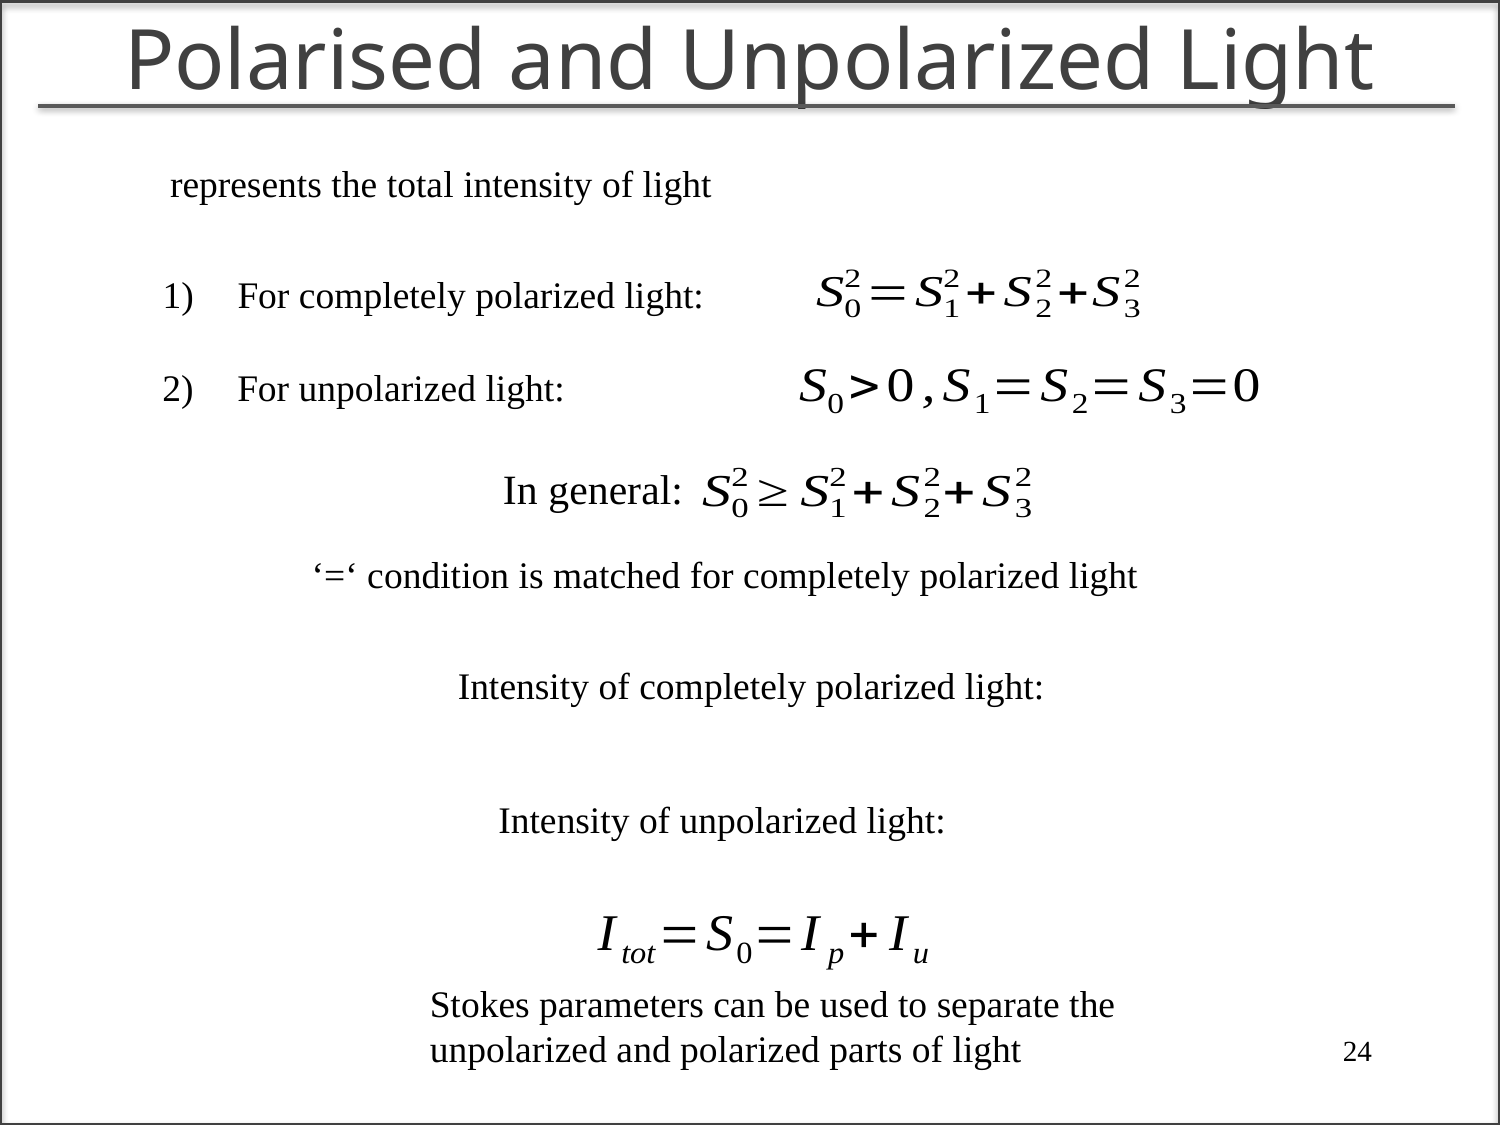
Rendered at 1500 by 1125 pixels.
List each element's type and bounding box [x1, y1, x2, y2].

text_box [0, 0, 1500, 1125]
